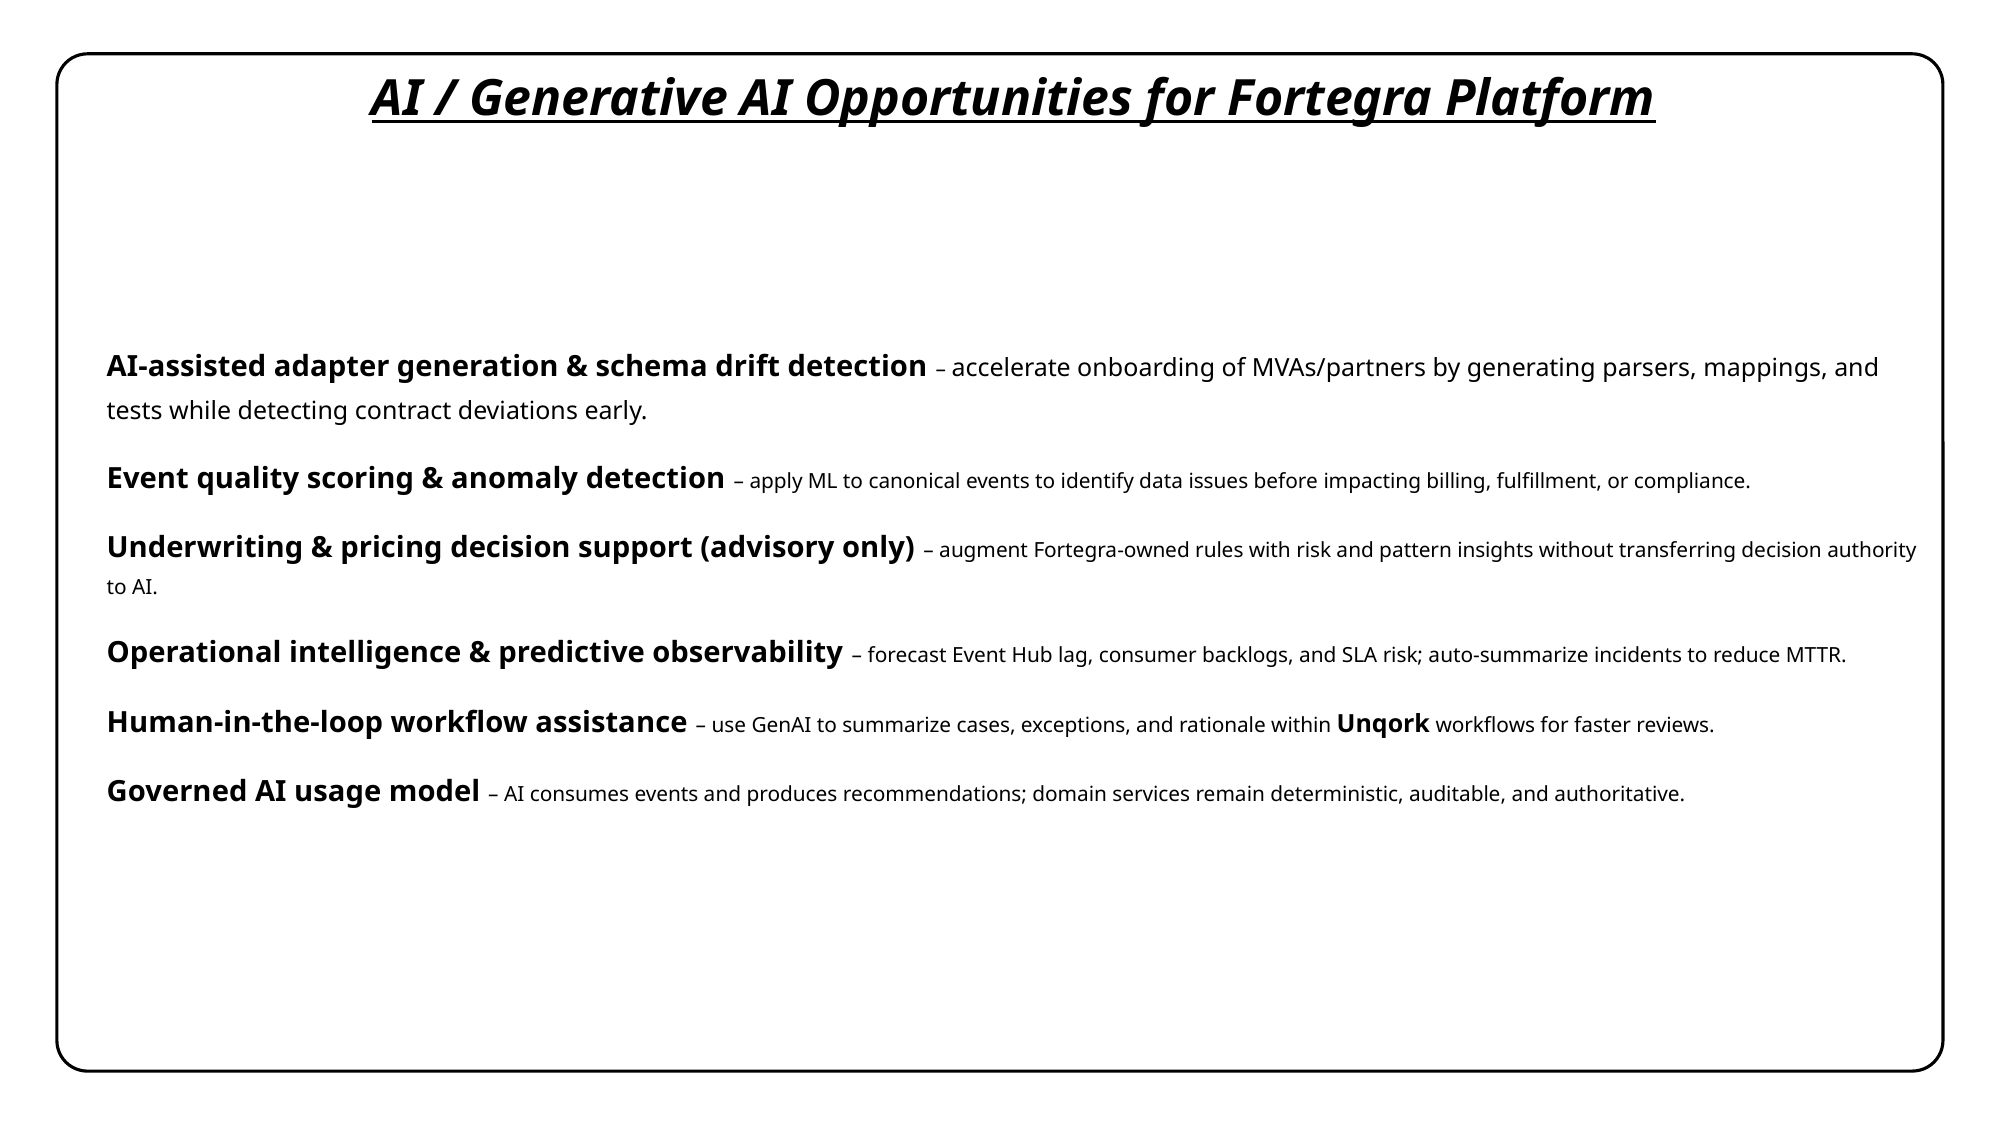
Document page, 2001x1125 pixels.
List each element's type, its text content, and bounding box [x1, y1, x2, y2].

text_box AI / Generative AI Opportunities for Fortegra Platform [120, 58, 1907, 134]
text_box AI-assisted adapter generation & schema drift detection – accelerate onboarding of MVAs/partners by generating parsers, mappings, and tests while detecting contract deviations early. Event quality scoring & anomaly detection – apply ML to canonical events to identify data issues before impacting billing, fulfillment, or compliance. Underwriting & pricing decision support (advisory only) – augment Fortegra-owned rules with risk and pattern insights without transferring decision authority to AI. Operational intelligence & predictive observability – forecast Event Hub lag, consumer backlogs, and SLA risk; auto-summarize incidents to reduce MTTR. Human-in-the-loop workflow assistance – use GenAI to summarize cases, exceptions, and rationale within Unqork workflows for faster reviews. Governed AI usage model – AI consumes events and produces recommendations; domain services remain deterministic, auditable, and authoritative. [91, 325, 1949, 816]
